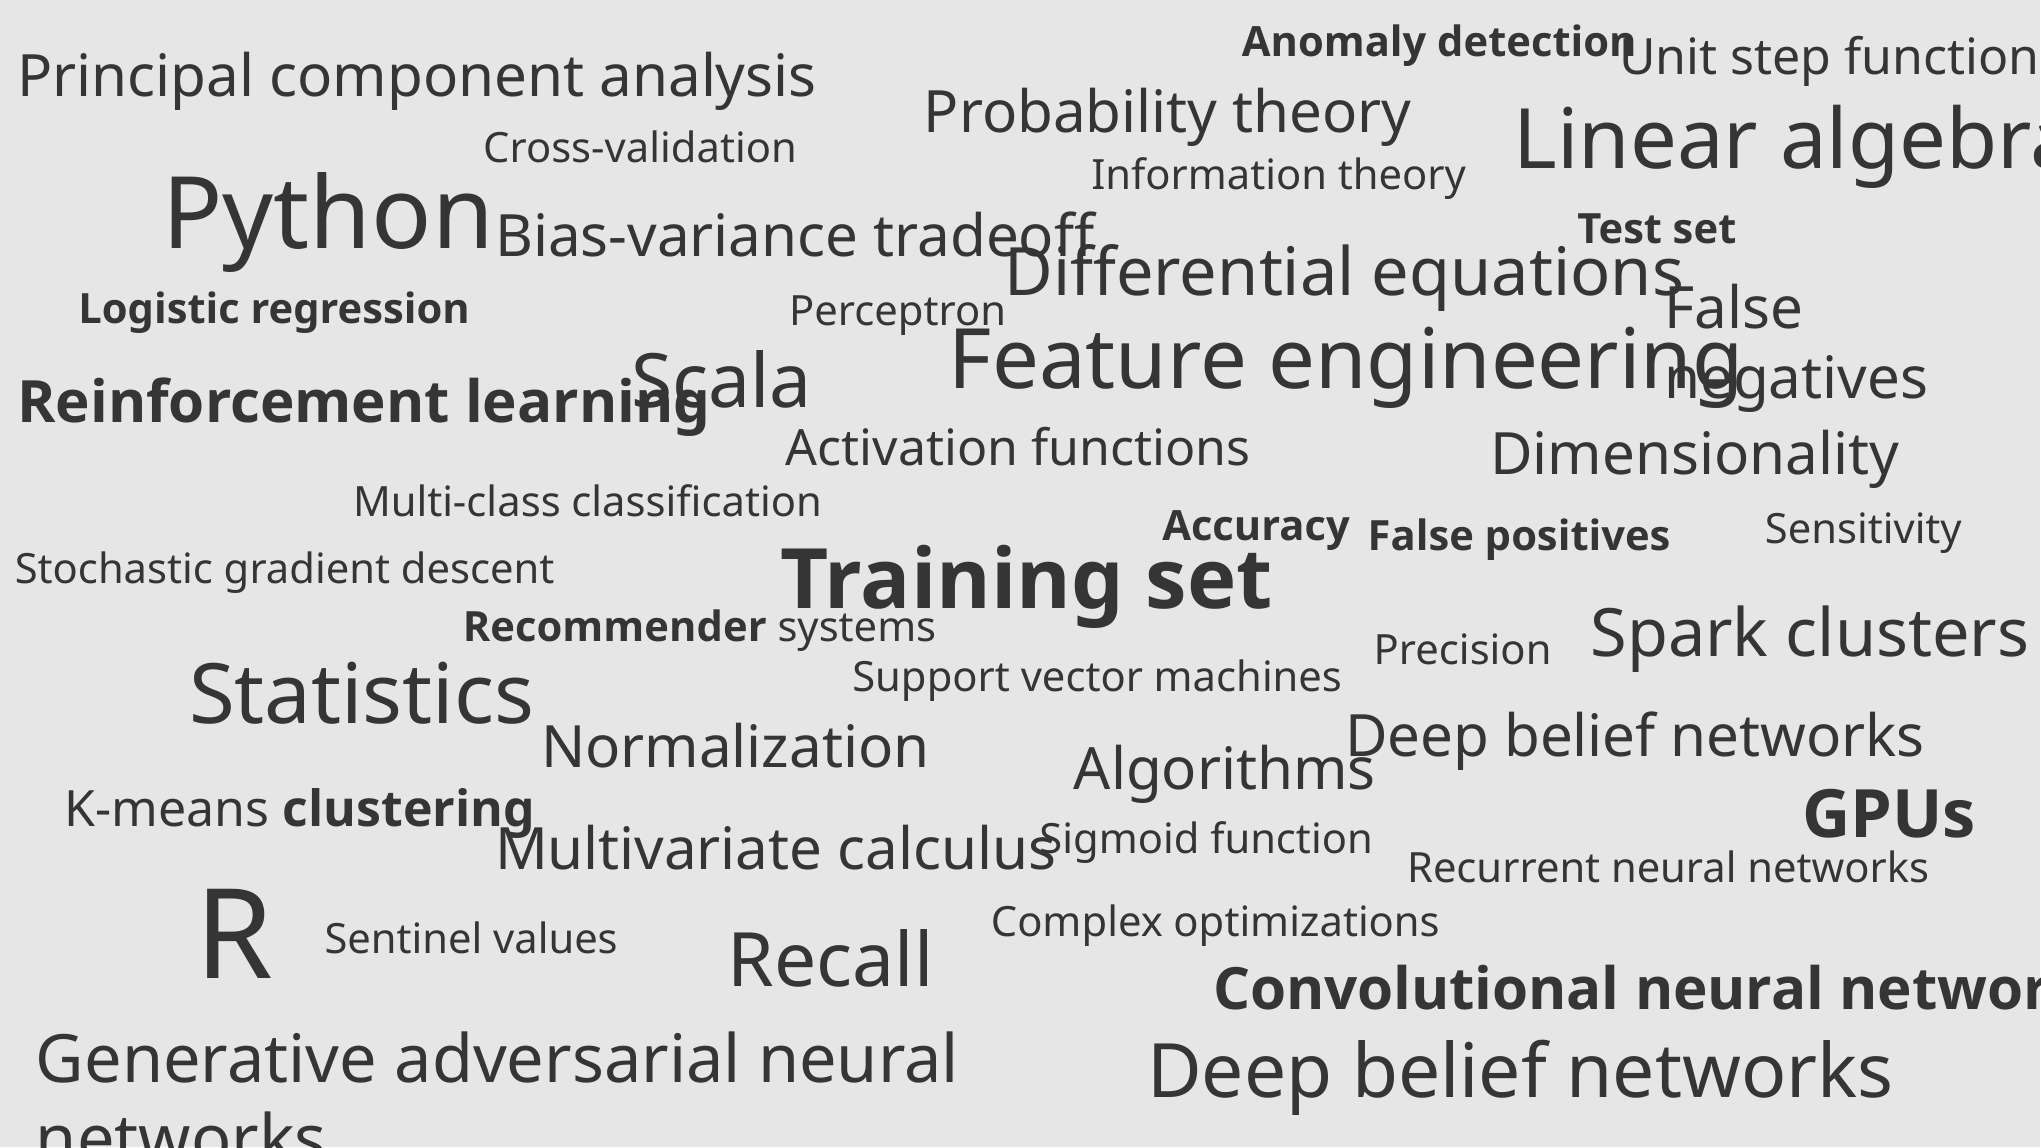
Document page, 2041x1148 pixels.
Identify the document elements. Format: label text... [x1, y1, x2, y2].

text_box Statistics [174, 632, 550, 748]
text_box Differential equations [1021, 221, 1700, 293]
text_box R [180, 846, 289, 1008]
text_box False positives [1352, 501, 1686, 567]
text_box Spark clusters [1575, 582, 2041, 678]
text_box Multi-class classification [338, 467, 837, 532]
text_box Normalization [526, 702, 945, 787]
text_box Cross-validation [468, 116, 812, 178]
text_box Multivariate calculus [480, 803, 1072, 889]
text_box Recall [713, 903, 949, 1009]
text_box Probability theory [909, 66, 1427, 152]
text_box False negatives [1700, 246, 2041, 435]
text_box Generative adversarial neural networks [21, 1008, 1129, 1148]
text_box Stochastic gradient descent [0, 534, 570, 599]
text_box Logistic regression [63, 274, 485, 340]
text_box Reinforcement learning [2, 357, 726, 442]
text_box Feature engineering [919, 293, 1775, 431]
text_box Perceptron [774, 276, 1021, 342]
text_box Algorithms [1059, 723, 1391, 809]
text_box Accuracy [1147, 491, 1365, 557]
text_box Principal component analysis [2, 30, 832, 116]
text_box Anomaly detection [1227, 7, 1652, 72]
text_box Precision [1359, 615, 1567, 681]
text_box Unit step function [1604, 17, 2041, 93]
text_box Bias-variance tradeoff [480, 190, 1109, 276]
text_box Dimensionality [1460, 400, 1929, 512]
text_box Activation functions [771, 408, 1266, 483]
text_box Deep belief networks [1330, 691, 1940, 776]
text_box Scala [616, 324, 827, 430]
text_box Python [147, 141, 509, 274]
text_box Linear algebra [1499, 78, 2041, 193]
text_box Convolutional neural networks [1198, 943, 2041, 1029]
text_box Test set [1562, 194, 1751, 260]
text_box K-means clustering [50, 768, 550, 844]
text_box Recurrent neural networks [1392, 833, 1945, 898]
text_box Sentinel values [309, 904, 633, 970]
text_box Deep belief networks [1132, 1015, 1909, 1120]
text_box Complex optimizations [976, 887, 1455, 953]
text_box Training set [766, 517, 1288, 633]
text_box Support vector machines [837, 642, 1357, 708]
text_box Sensitivity [1750, 494, 1977, 559]
text_box Recommender systems [448, 592, 952, 658]
text_box GPUs [1787, 763, 1991, 859]
text_box Sigmoid function [1024, 804, 1388, 869]
text_box Information theory [1076, 140, 1481, 206]
